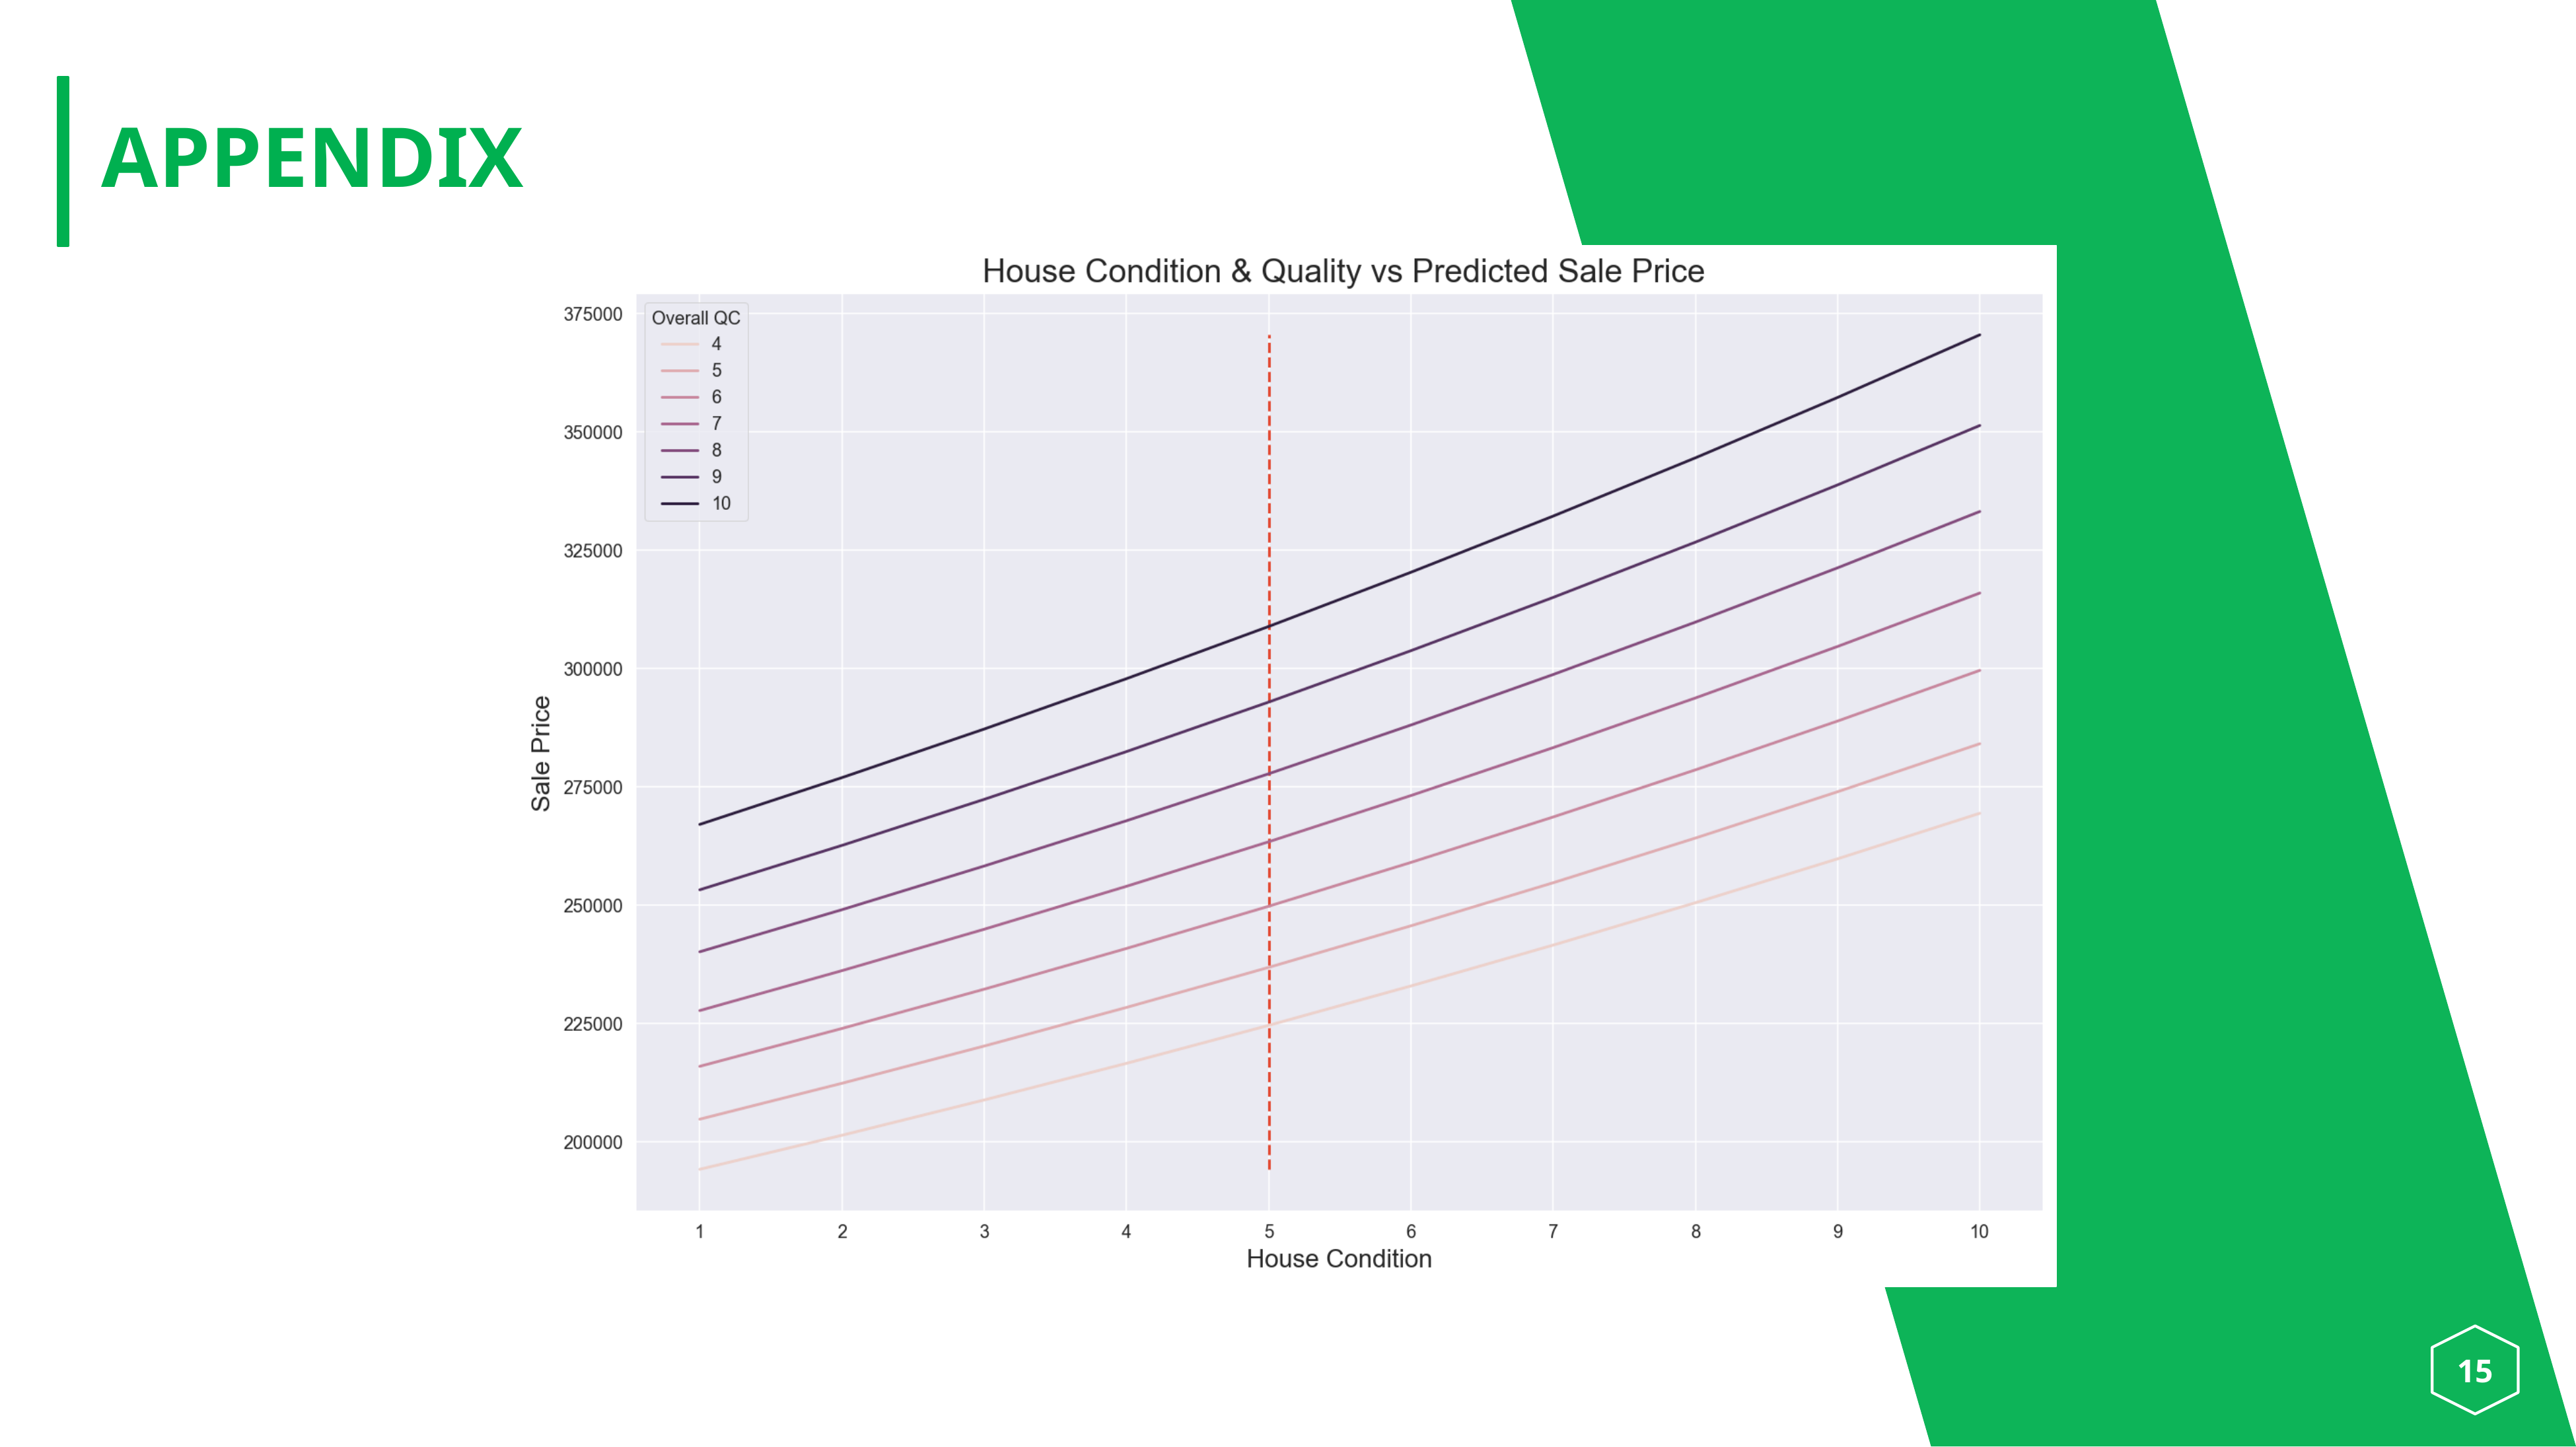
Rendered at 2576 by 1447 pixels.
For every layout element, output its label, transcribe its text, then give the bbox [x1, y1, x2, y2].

text_box 15 [2432, 1340, 2519, 1399]
text_box [1511, 0, 2576, 1447]
text_box [2446, 1399, 2505, 1414]
text_box [58, 77, 68, 246]
text_box APPENDIX [82, 95, 1131, 215]
picture [520, 245, 2056, 1287]
text_box [2447, 1325, 2504, 1340]
